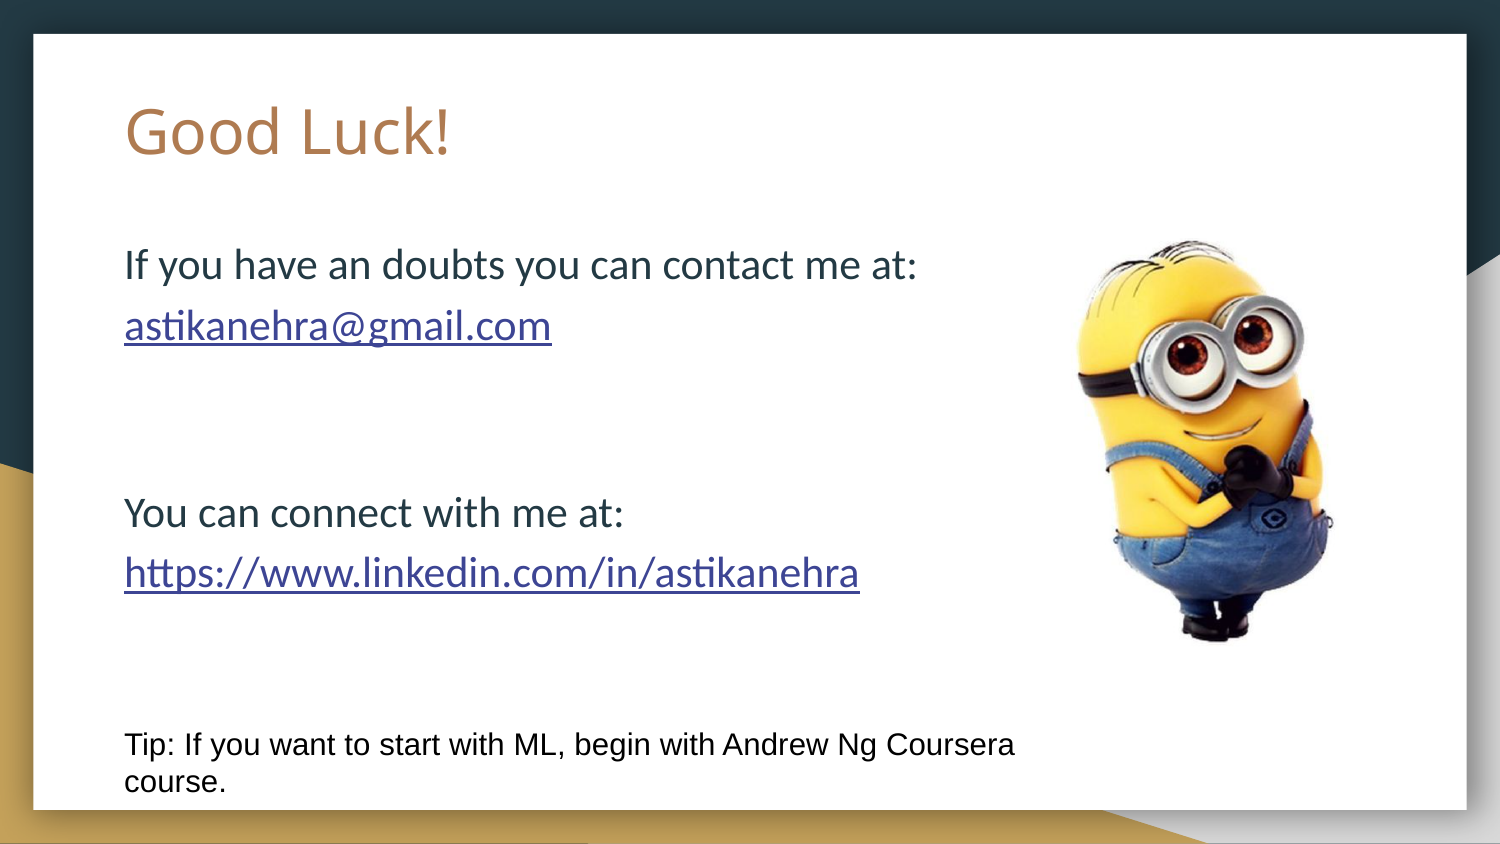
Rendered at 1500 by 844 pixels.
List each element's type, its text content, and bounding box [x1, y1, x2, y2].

picture [1033, 238, 1339, 648]
title Good Luck! [109, 76, 1366, 191]
text_box Tip: If you want to start with ML, begin with Andrew Ng Coursera course. [109, 709, 1142, 775]
list If you have an doubts you can contact me at: astikanehra@gmail.com You can connect with me at: https://www.linkedin.com/in/astikanehra [109, 213, 954, 709]
